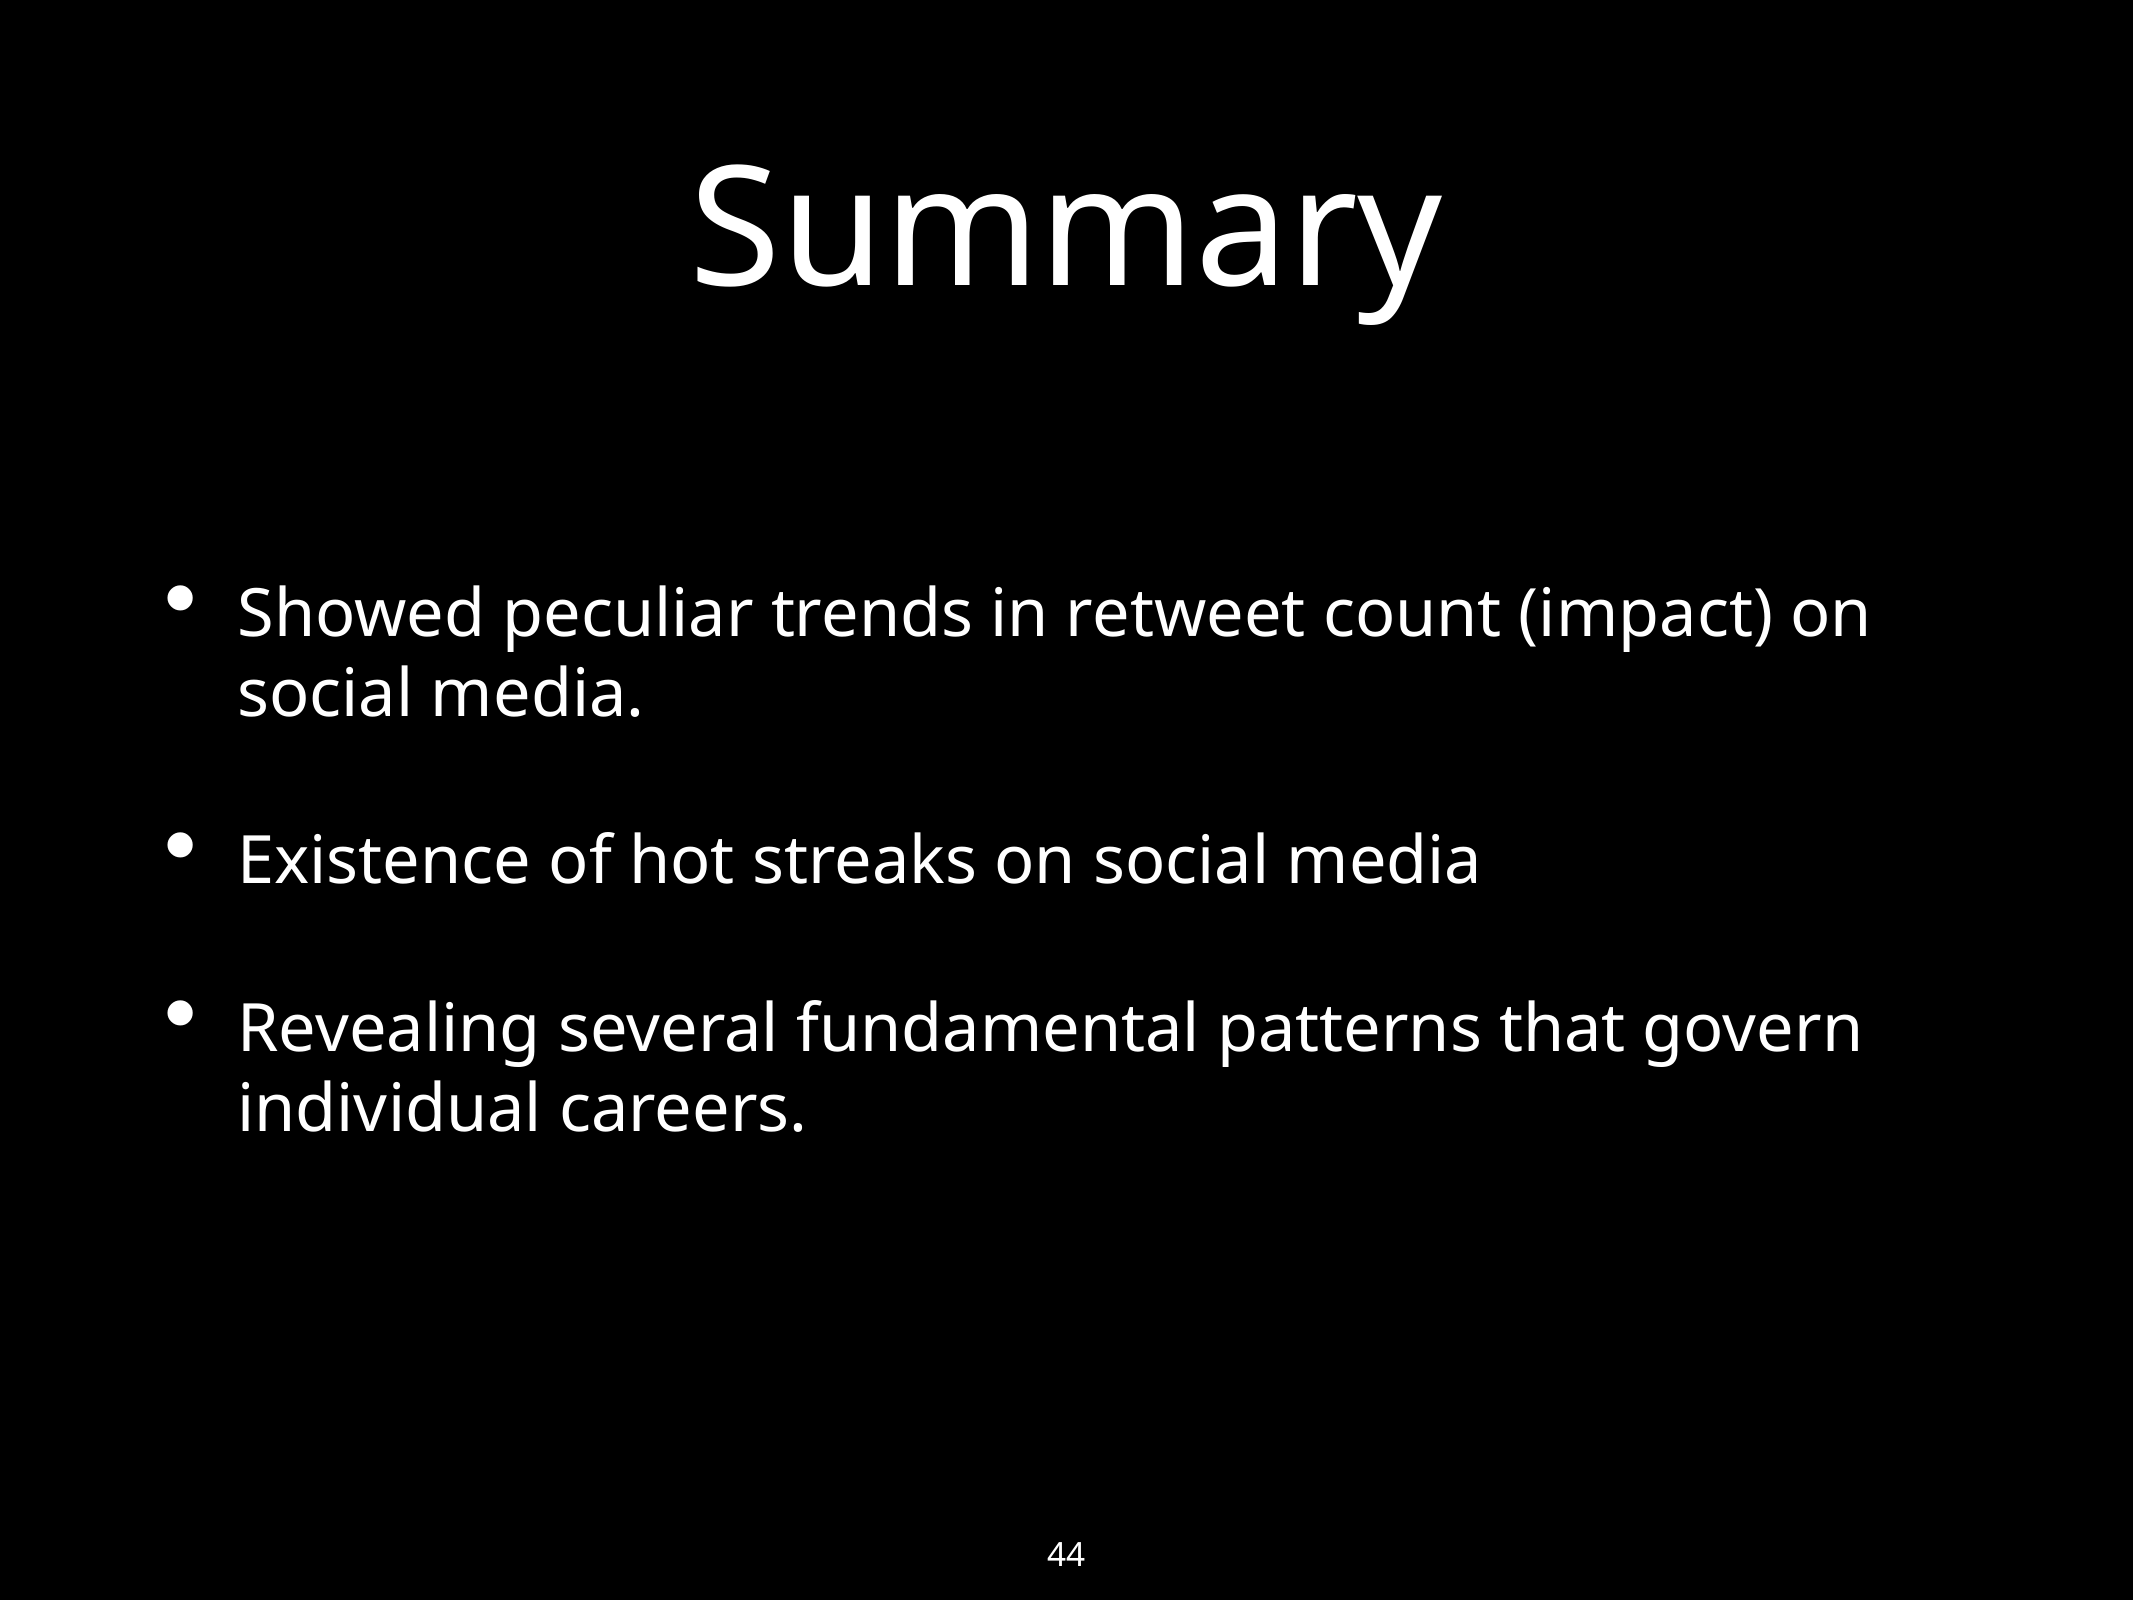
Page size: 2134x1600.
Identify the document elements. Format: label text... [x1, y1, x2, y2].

slide_number 44 [1037, 1524, 1095, 1579]
title Summary [155, 41, 1978, 397]
list Showed peculiar trends in retweet count (impact) on social media. Existence of hot streaks on social media Revealing several fundamental patterns that govern individual careers. [155, 424, 1978, 1457]
